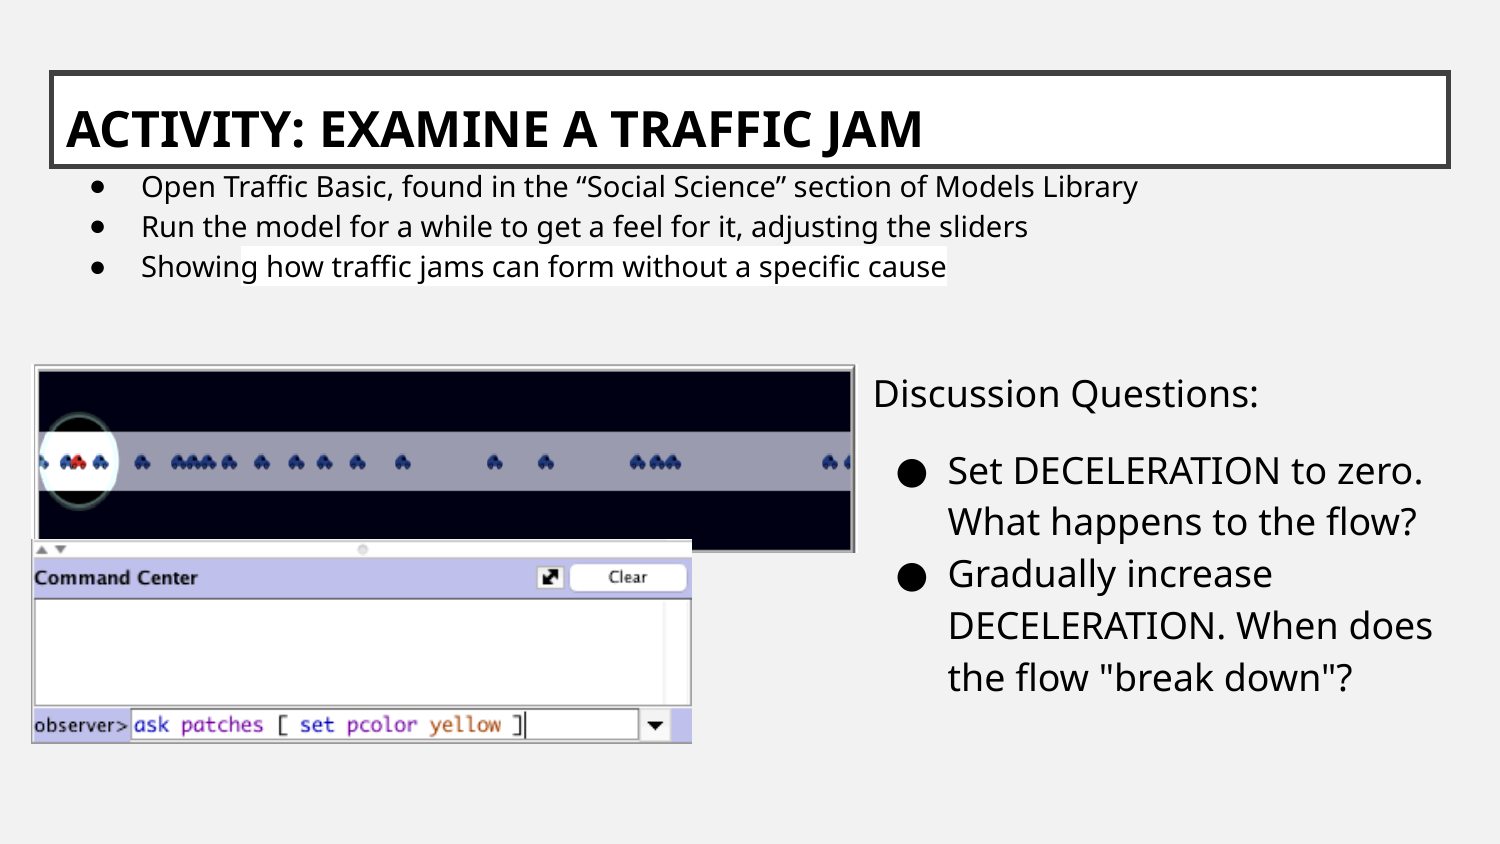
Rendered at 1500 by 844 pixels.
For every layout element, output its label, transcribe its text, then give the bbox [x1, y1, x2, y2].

text_box Discussion Questions: Set DECELERATION to zero. What happens to the flow? Gradually increase DECELERATION. When does the flow "break down"? [857, 348, 1464, 553]
list Open Traffic Basic, found in the “Social Science” section of Models Library Run the model for a while to get a feel for it, adjusting the sliders Showing how traffic jams can form without a specific cause [51, 153, 1449, 364]
title ACTIVITY: EXAMINE A TRAFFIC JAM [49, 70, 1451, 169]
picture [30, 364, 859, 744]
